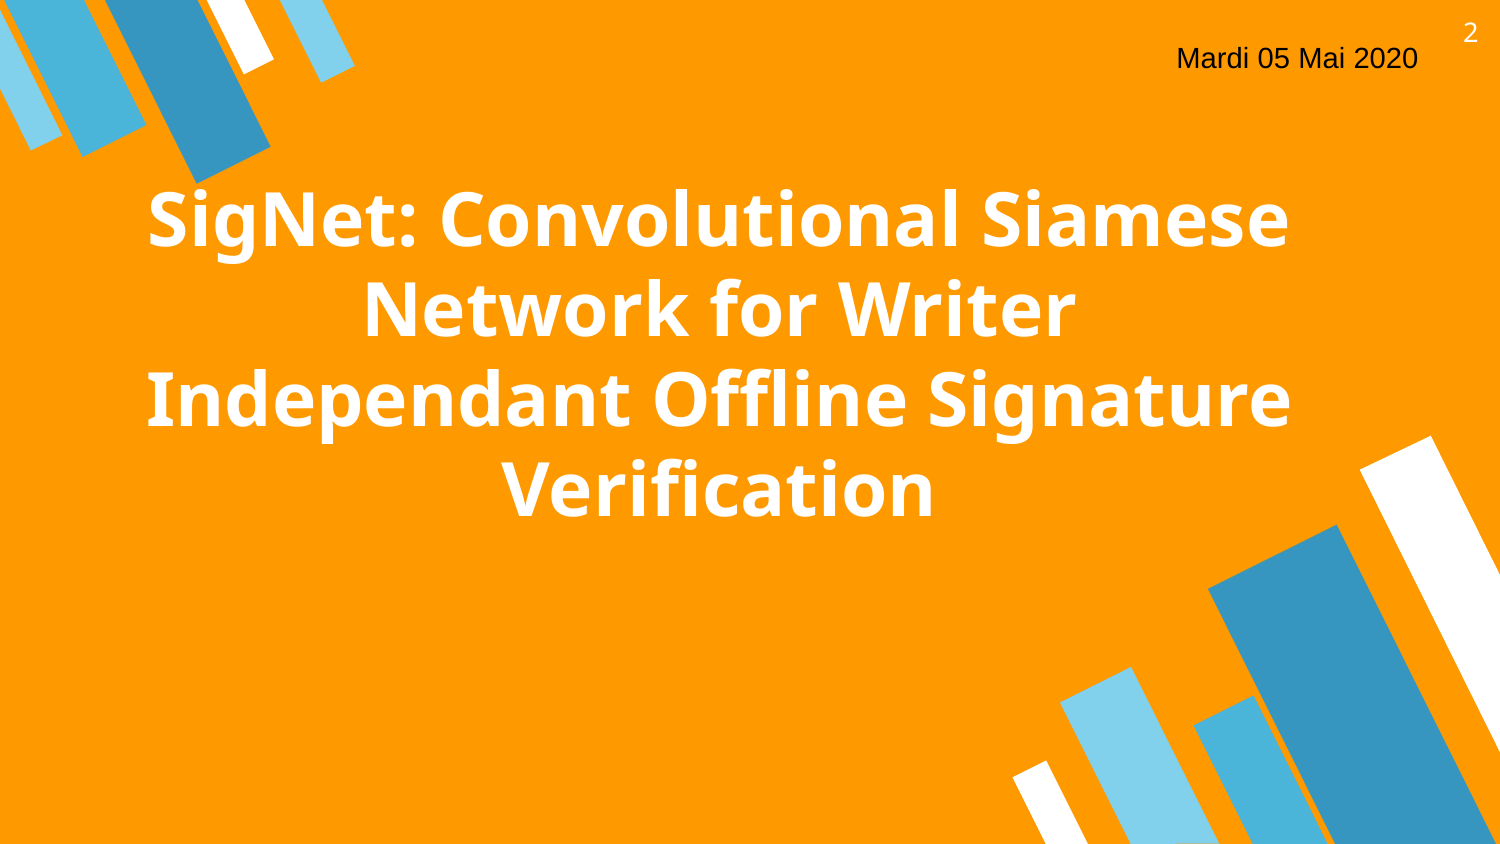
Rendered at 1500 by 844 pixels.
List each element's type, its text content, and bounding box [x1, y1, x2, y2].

title SigNet: Convolutional Siamese Network for Writer Independant Offline Signature Verification [104, 249, 1335, 547]
slide_number 2 [1403, 0, 1494, 65]
text_box Mardi 05 Mai 2020 [1161, 32, 1464, 82]
